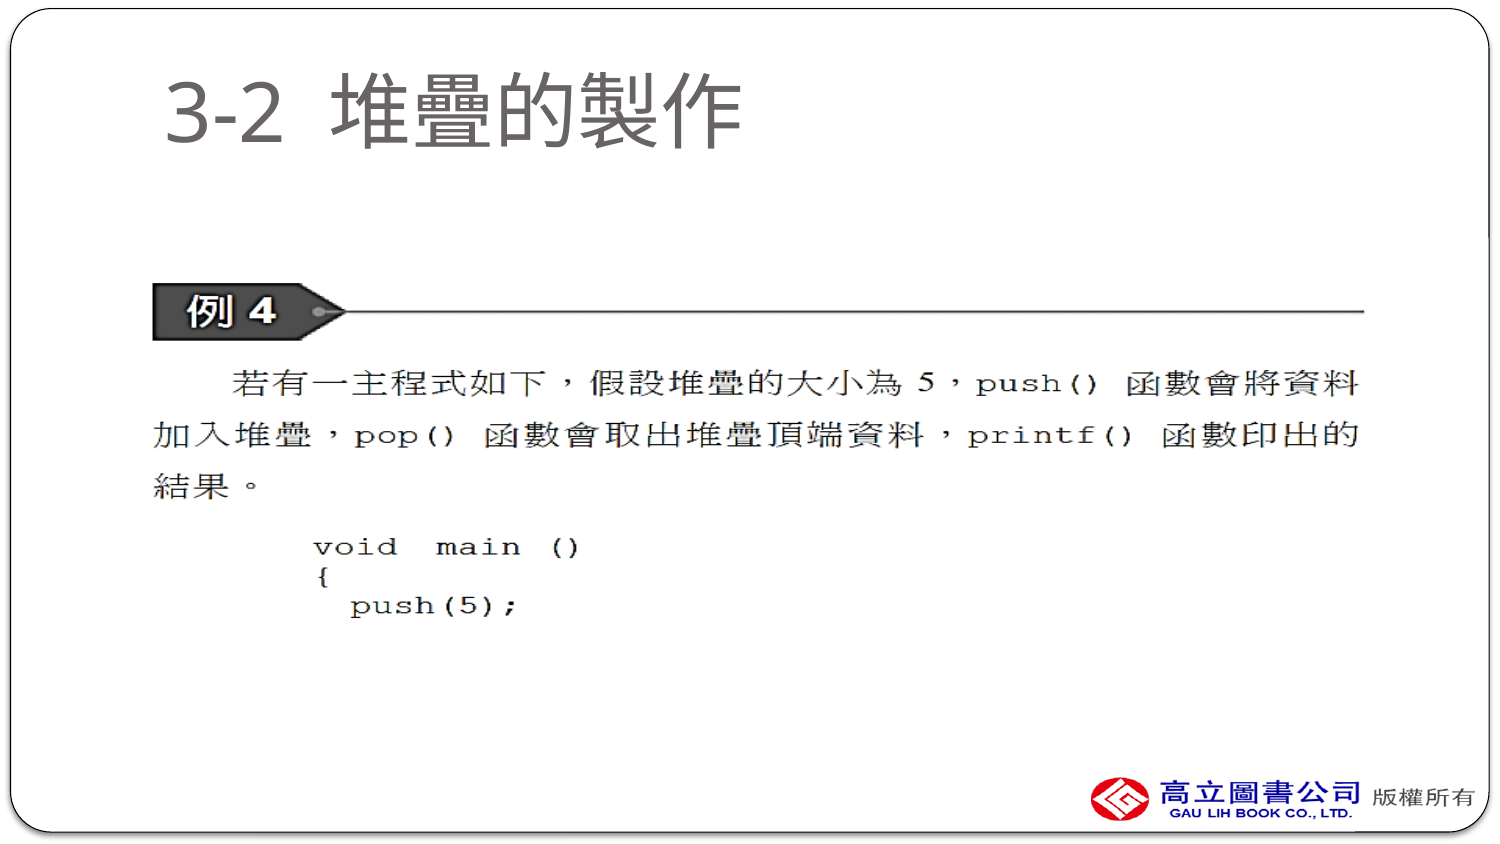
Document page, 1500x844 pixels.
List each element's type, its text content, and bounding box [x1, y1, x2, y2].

picture [1091, 770, 1500, 827]
title 3-2 堆疊的製作 [150, 33, 1425, 175]
picture [120, 262, 1380, 631]
